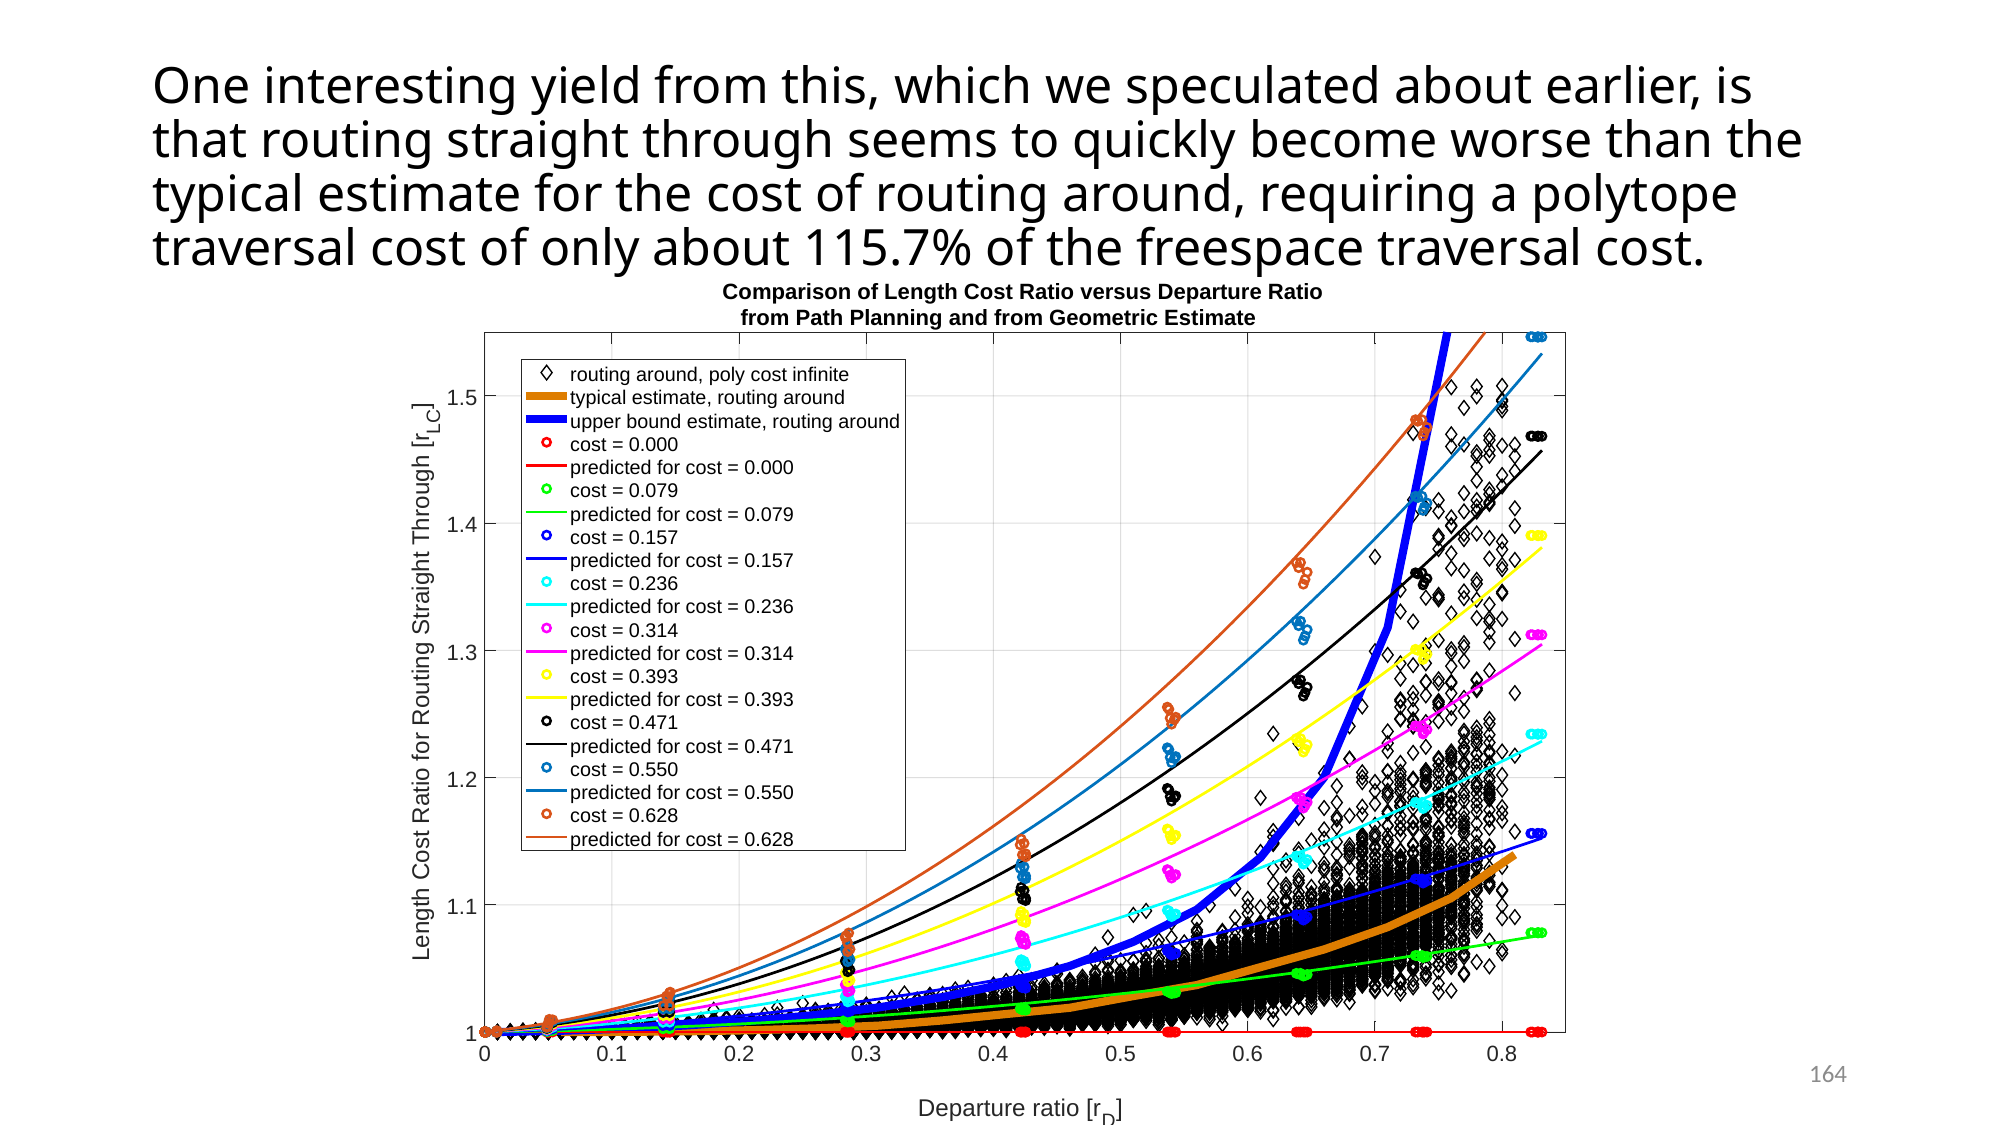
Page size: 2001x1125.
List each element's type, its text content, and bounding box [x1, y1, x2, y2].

picture [303, 268, 1697, 1125]
title One interesting yield from this, which we speculated about earlier, is that routing straight through seems to quickly become worse than the typical estimate for the cost of routing around, requiring a polytope traversal cost of only about 115.7% of the freespace traversal cost. [137, 59, 1863, 278]
slide_number 164 [1697, 1042, 1863, 1103]
